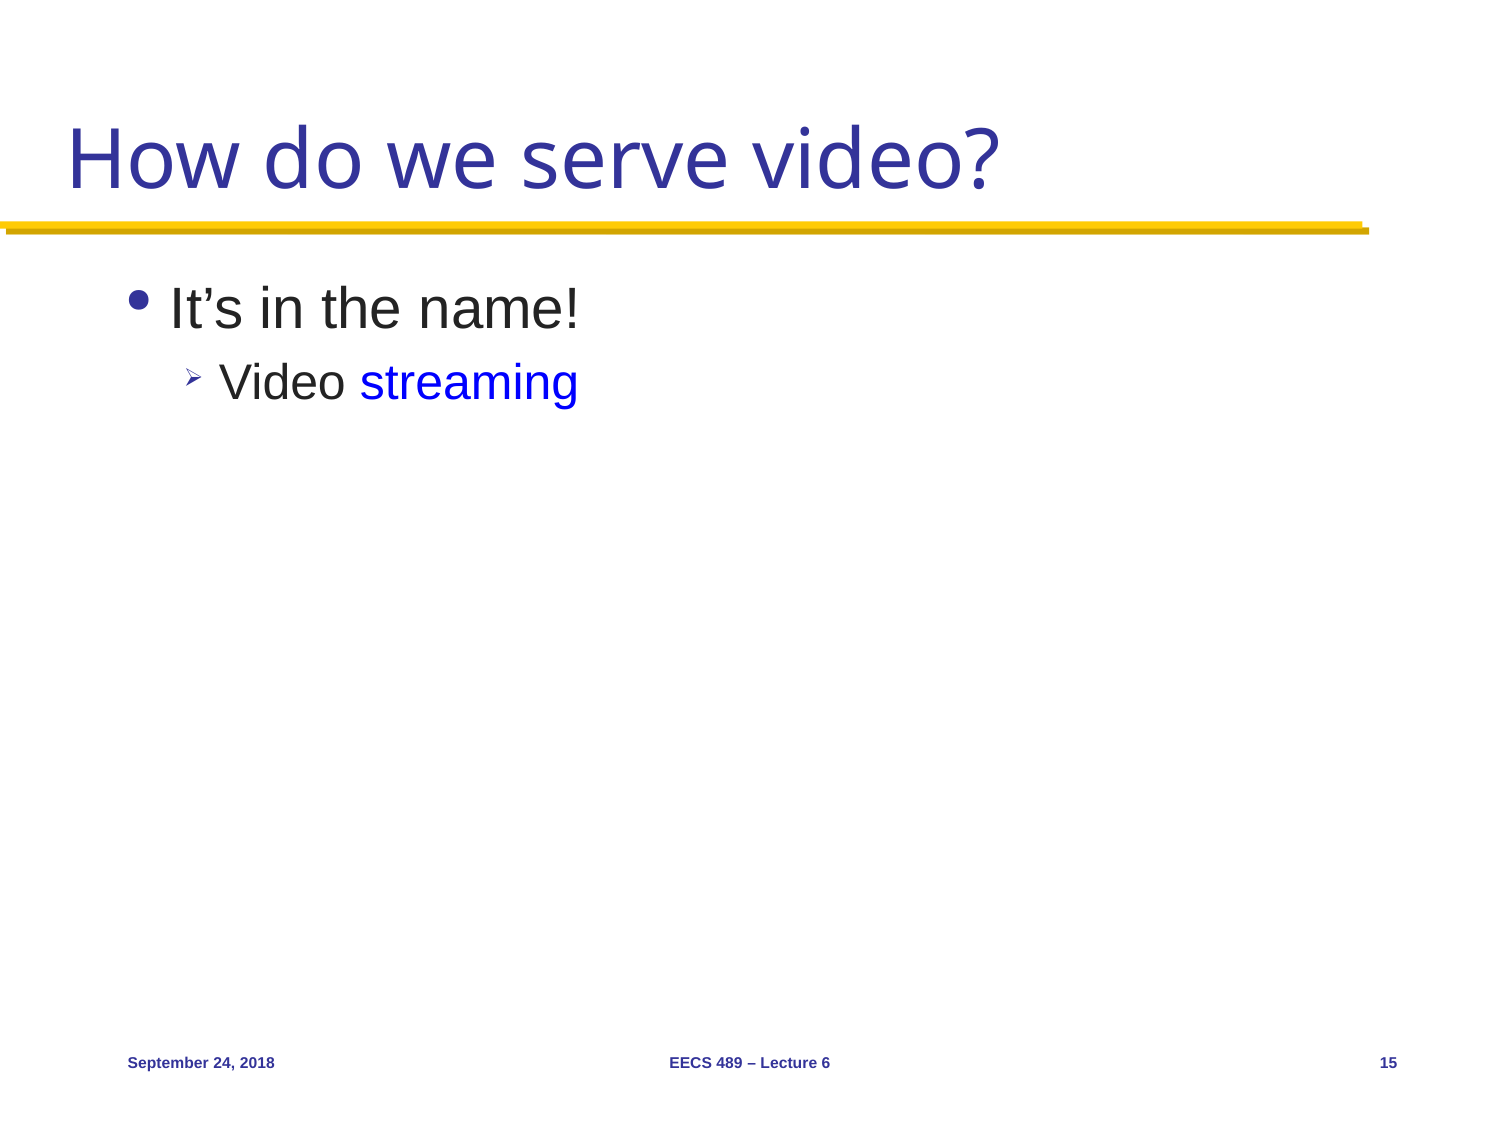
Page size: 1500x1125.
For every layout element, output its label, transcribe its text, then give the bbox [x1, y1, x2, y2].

footer EECS 489 – Lecture 6 [512, 1024, 988, 1101]
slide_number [112, 1024, 426, 1101]
list It’s in the name! Video streaming [112, 262, 1413, 988]
title How do we serve video? [49, 24, 1451, 213]
slide_number 15 [1312, 1024, 1413, 1101]
